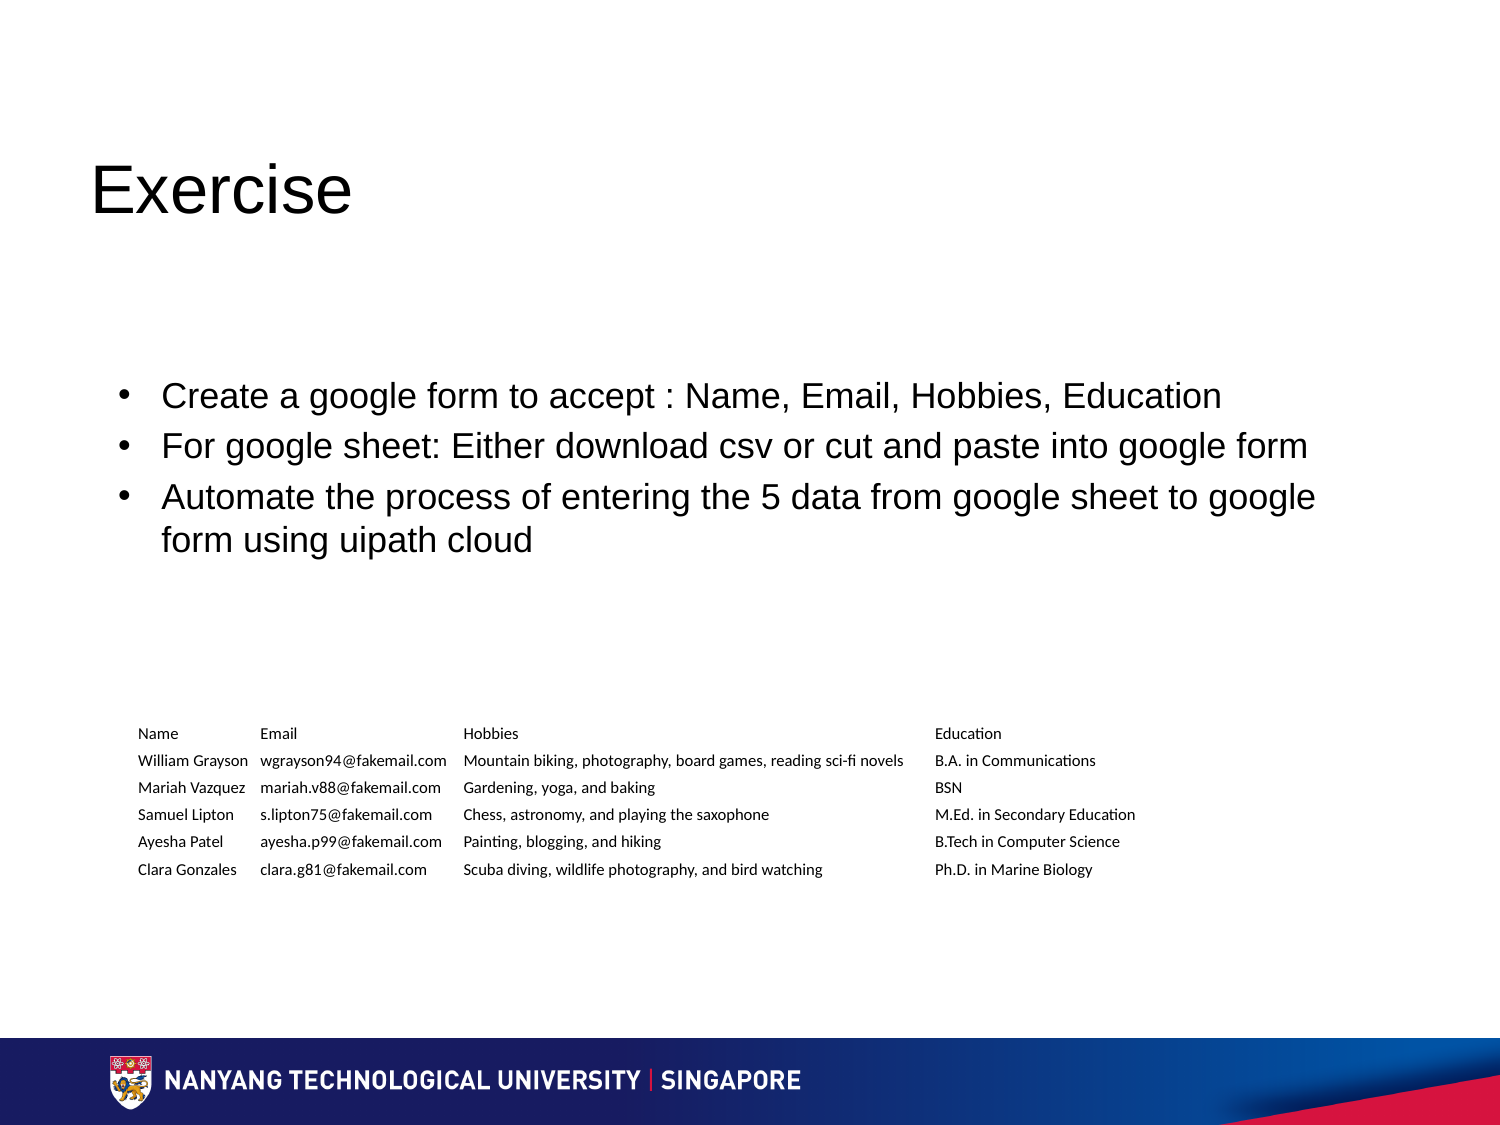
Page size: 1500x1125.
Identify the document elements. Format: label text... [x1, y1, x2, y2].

table_cell Gardening, yoga, and baking [463, 771, 935, 798]
table_cell Samuel Lipton [138, 798, 260, 825]
table_header Email [260, 716, 463, 744]
table_cell wgrayson94@fakemail.com [260, 744, 463, 771]
table_cell Clara Gonzales [138, 852, 260, 879]
table_cell William Grayson [138, 744, 260, 771]
table_header Hobbies [463, 716, 935, 744]
table_header Education [935, 716, 1406, 744]
table_cell BSN [935, 771, 1406, 798]
table_cell B.Tech in Computer Science [935, 825, 1406, 852]
table_cell s.lipton75@fakemail.com [260, 798, 463, 825]
table_cell Scuba diving, wildlife photography, and bird watching [463, 852, 935, 879]
table_cell ayesha.p99@fakemail.com [260, 825, 463, 852]
table_cell B.A. in Communications [935, 744, 1406, 771]
table_header Name [138, 716, 260, 744]
table_cell Mountain biking, photography, board games, reading sci-fi novels [463, 744, 935, 771]
title Exercise [75, 92, 1425, 280]
table_cell Painting, blogging, and hiking [463, 825, 935, 852]
table_cell clara.g81@fakemail.com [260, 852, 463, 879]
table_cell Chess, astronomy, and playing the saxophone [463, 798, 935, 825]
table_cell M.Ed. in Secondary Education [935, 798, 1406, 825]
picture [0, 1038, 1500, 1125]
table_cell Ayesha Patel [138, 825, 260, 852]
list Create a google form to accept : Name, Email, Hobbies, Education For google sheet: Either download csv or cut and paste into google form Automate the process of entering the 5 data from google sheet to google form using uipath cloud [103, 365, 1397, 571]
table_cell Mariah Vazquez [138, 771, 260, 798]
table_cell mariah.v88@fakemail.com [260, 771, 463, 798]
table_cell Ph.D. in Marine Biology [935, 852, 1406, 879]
